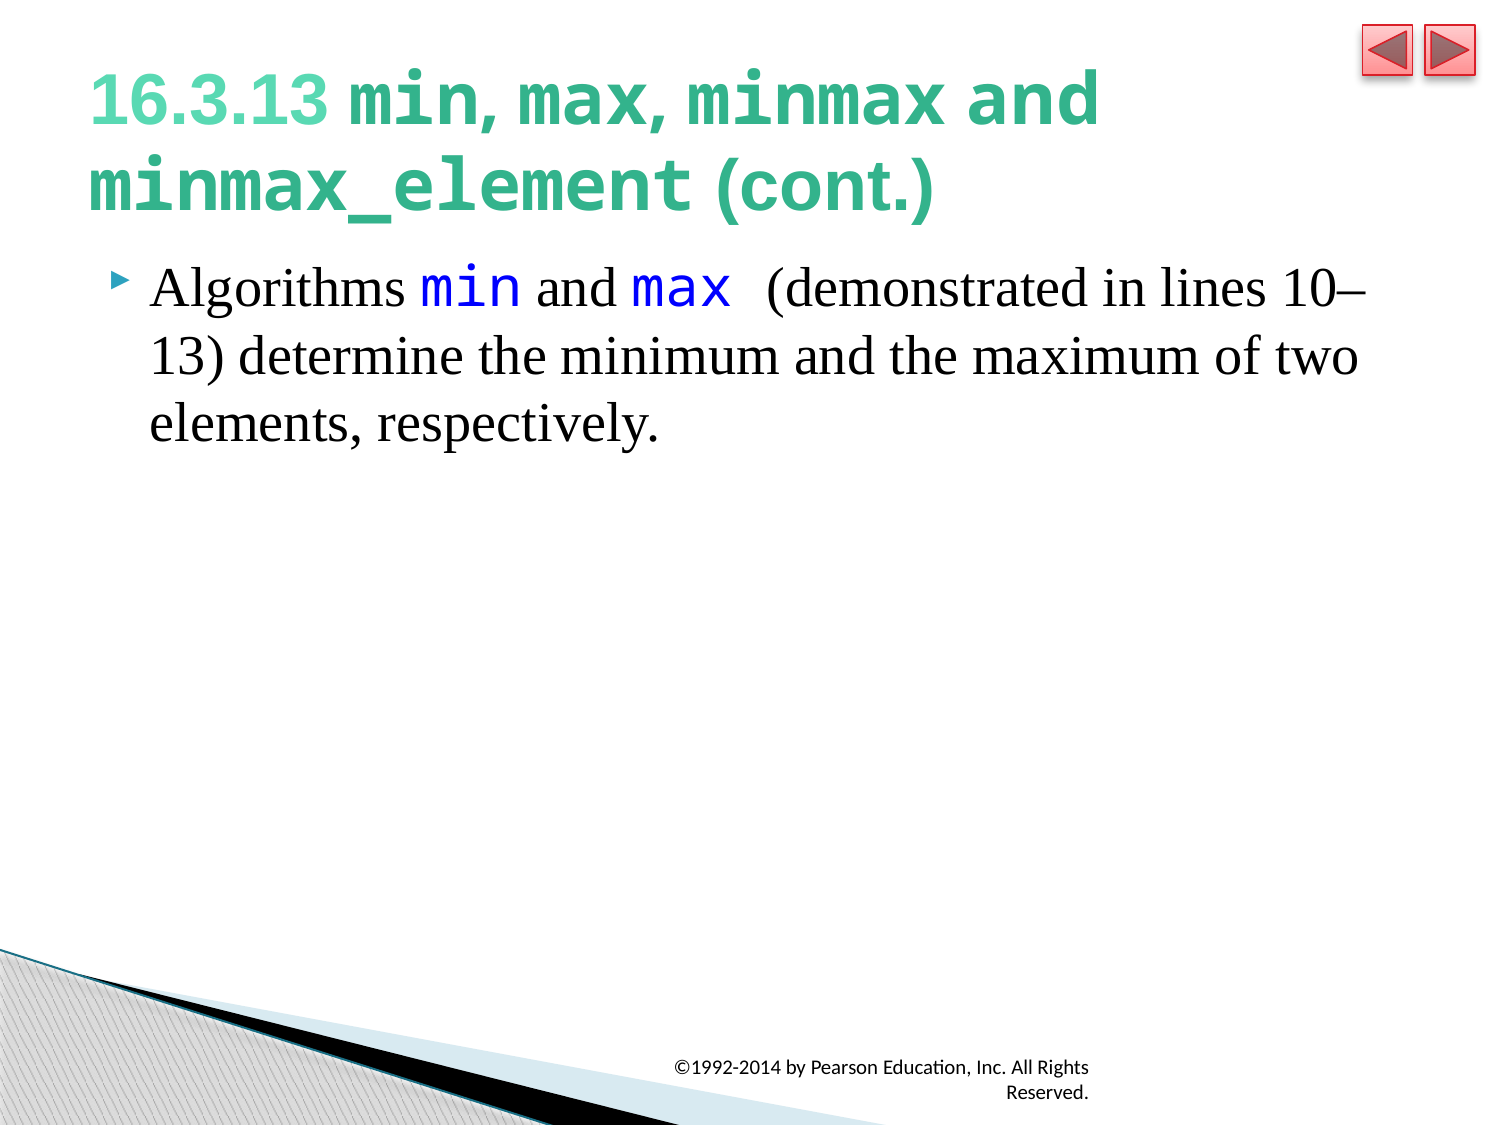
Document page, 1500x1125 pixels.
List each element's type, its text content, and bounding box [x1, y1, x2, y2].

title 16.3.13 min, max, minmax and minmax_element (cont.) [75, 45, 1425, 233]
footer ©1992-2014 by Pearson Education, Inc. All Rights Reserved. [650, 1051, 1105, 1112]
list Algorithms min and max (demonstrated in lines 10–13) determine the minimum and the maximum of two elements, respectively. [75, 242, 1425, 986]
